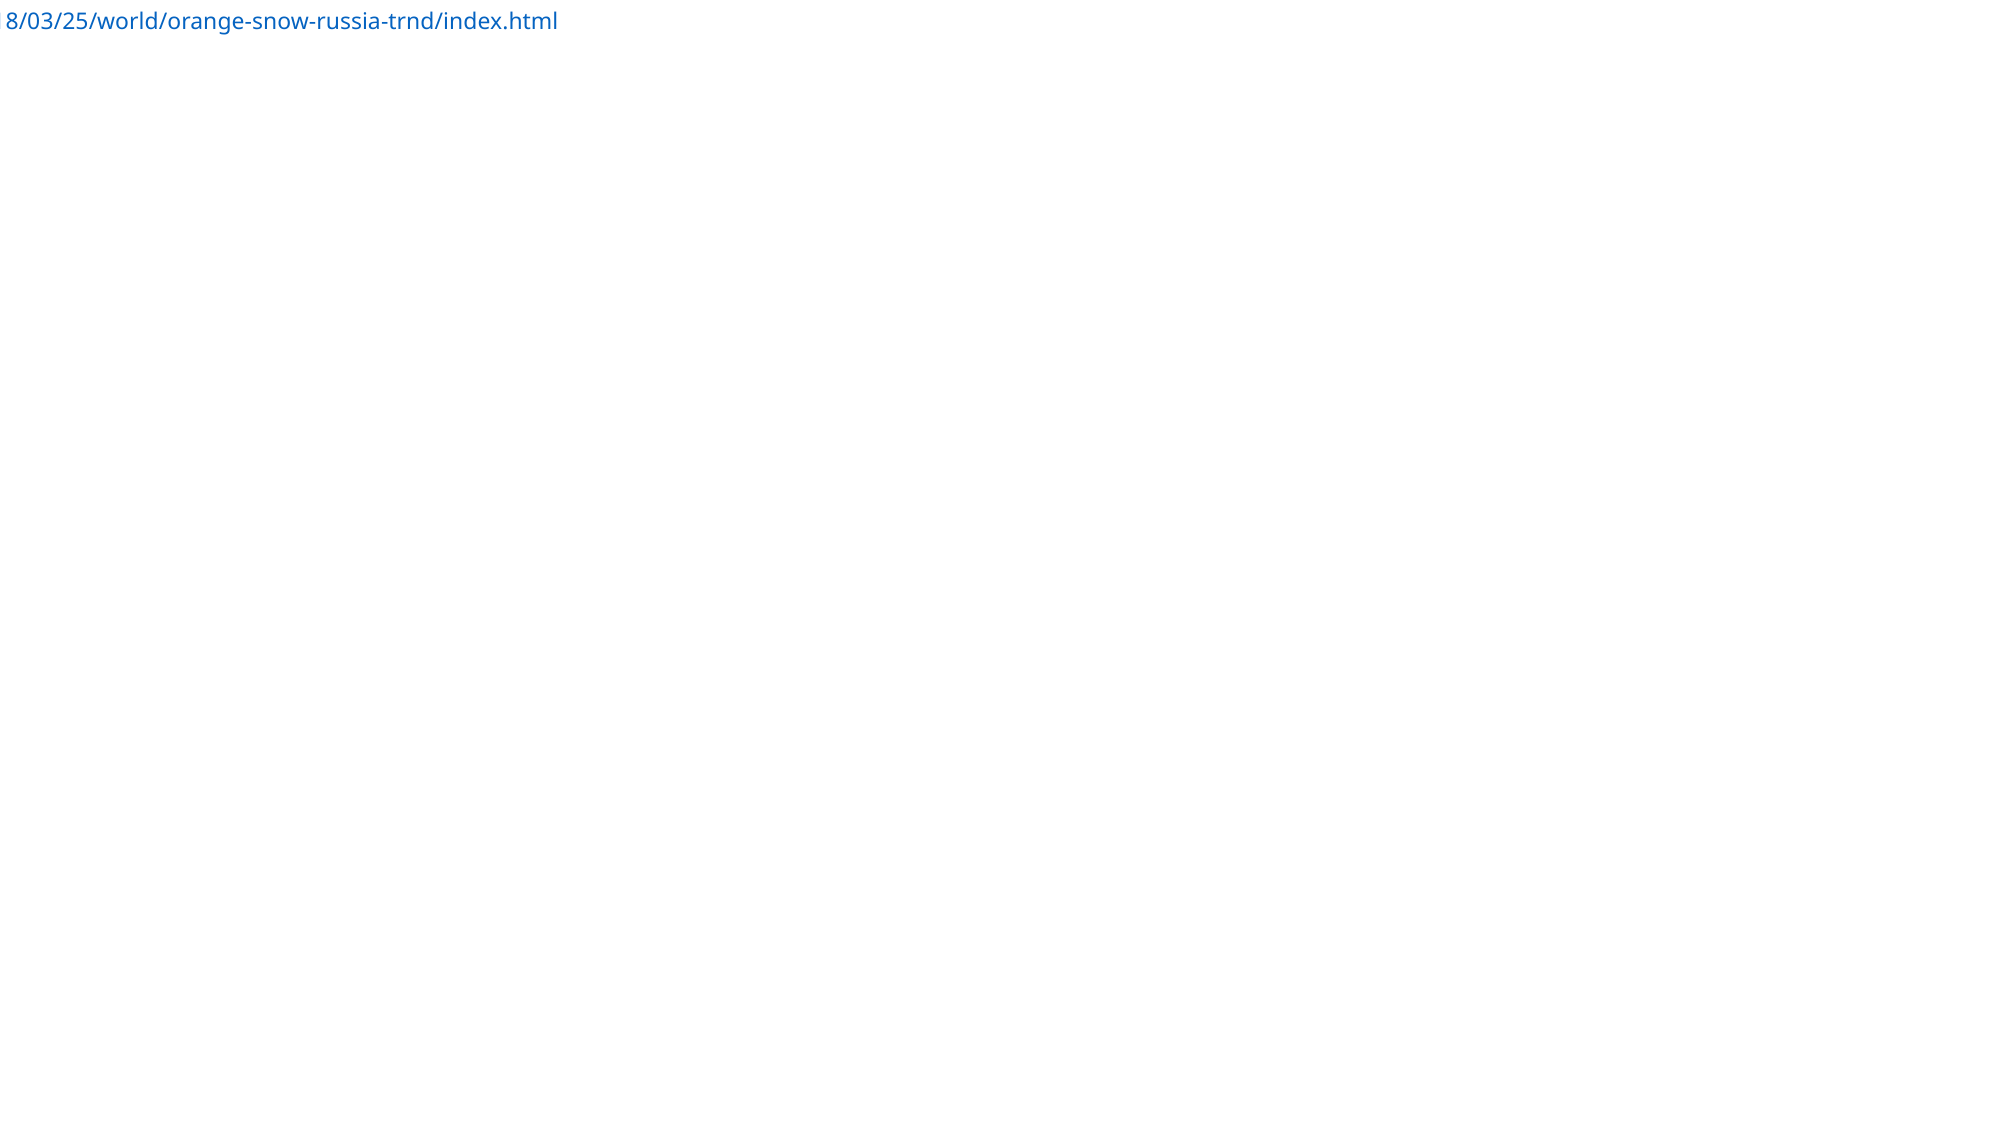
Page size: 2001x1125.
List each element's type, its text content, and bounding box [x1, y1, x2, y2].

text_box [20, 0, 71, 37]
text_box ​https://www.cnn.com/2018/03/25/world/orange-snow-russia-trnd/index.html [0, 0, 578, 46]
